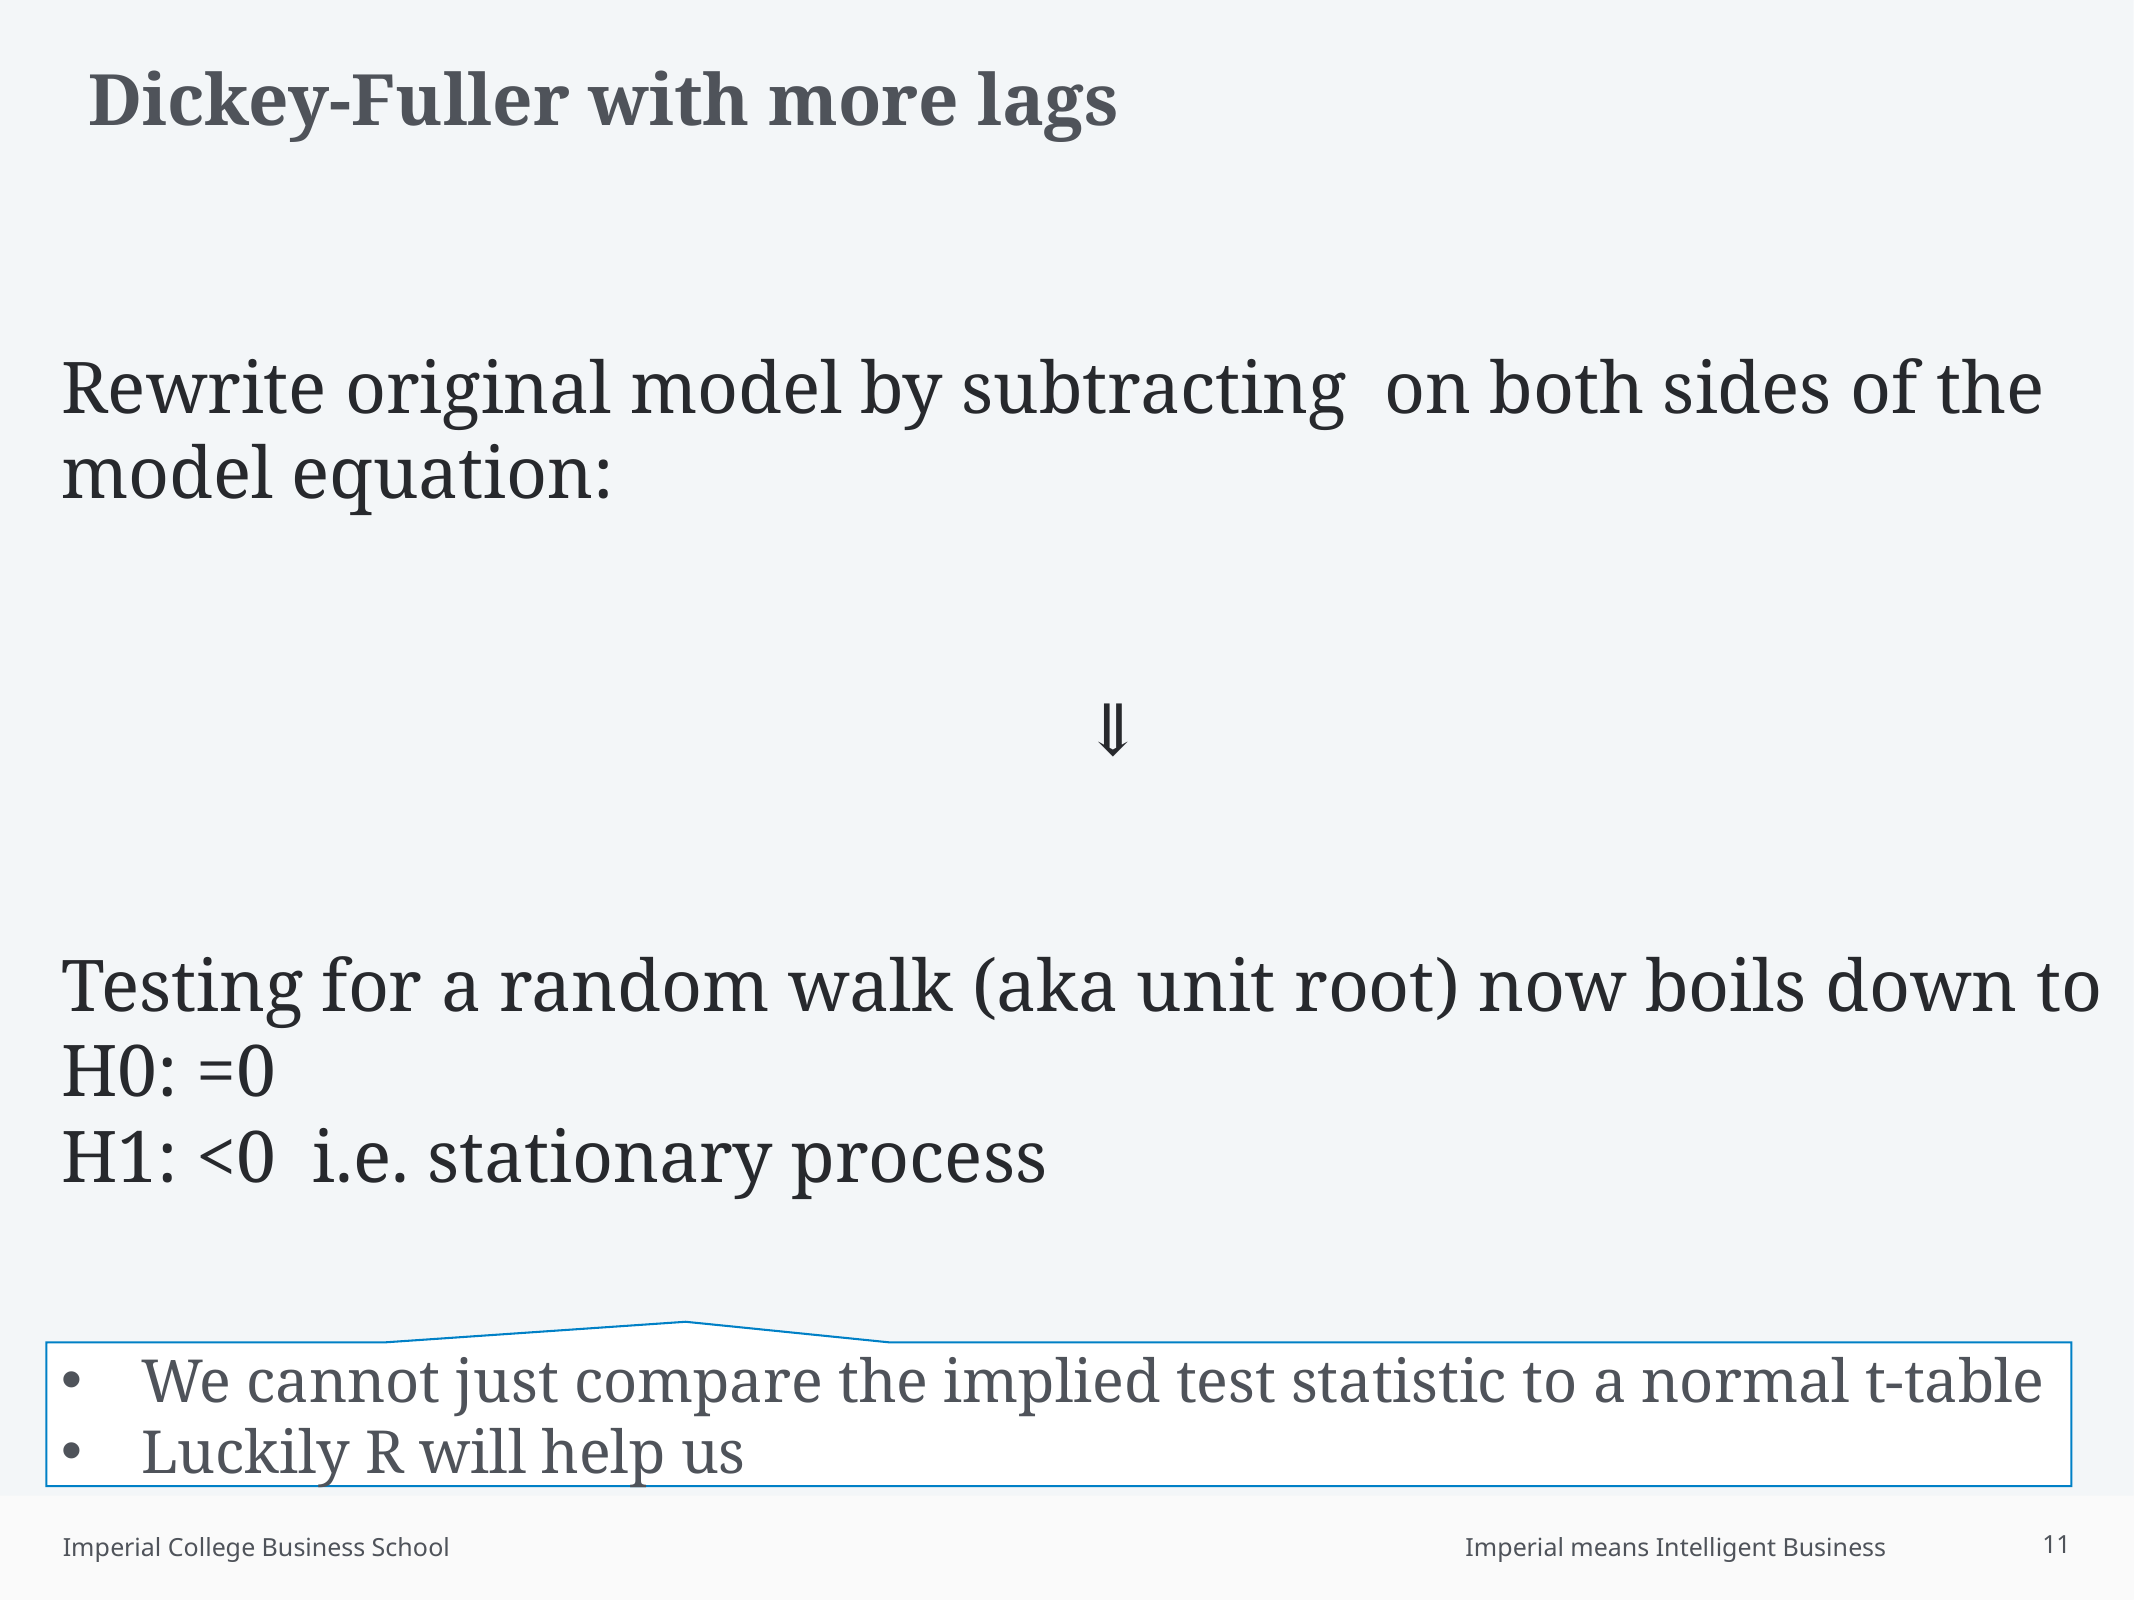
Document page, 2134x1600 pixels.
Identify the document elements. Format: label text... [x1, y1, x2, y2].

title Dickey-Fuller with more lags [88, 59, 1802, 216]
text_box We cannot just compare the implied test statistic to a normal t-table Luckily R will help us [45, 1320, 2073, 1488]
